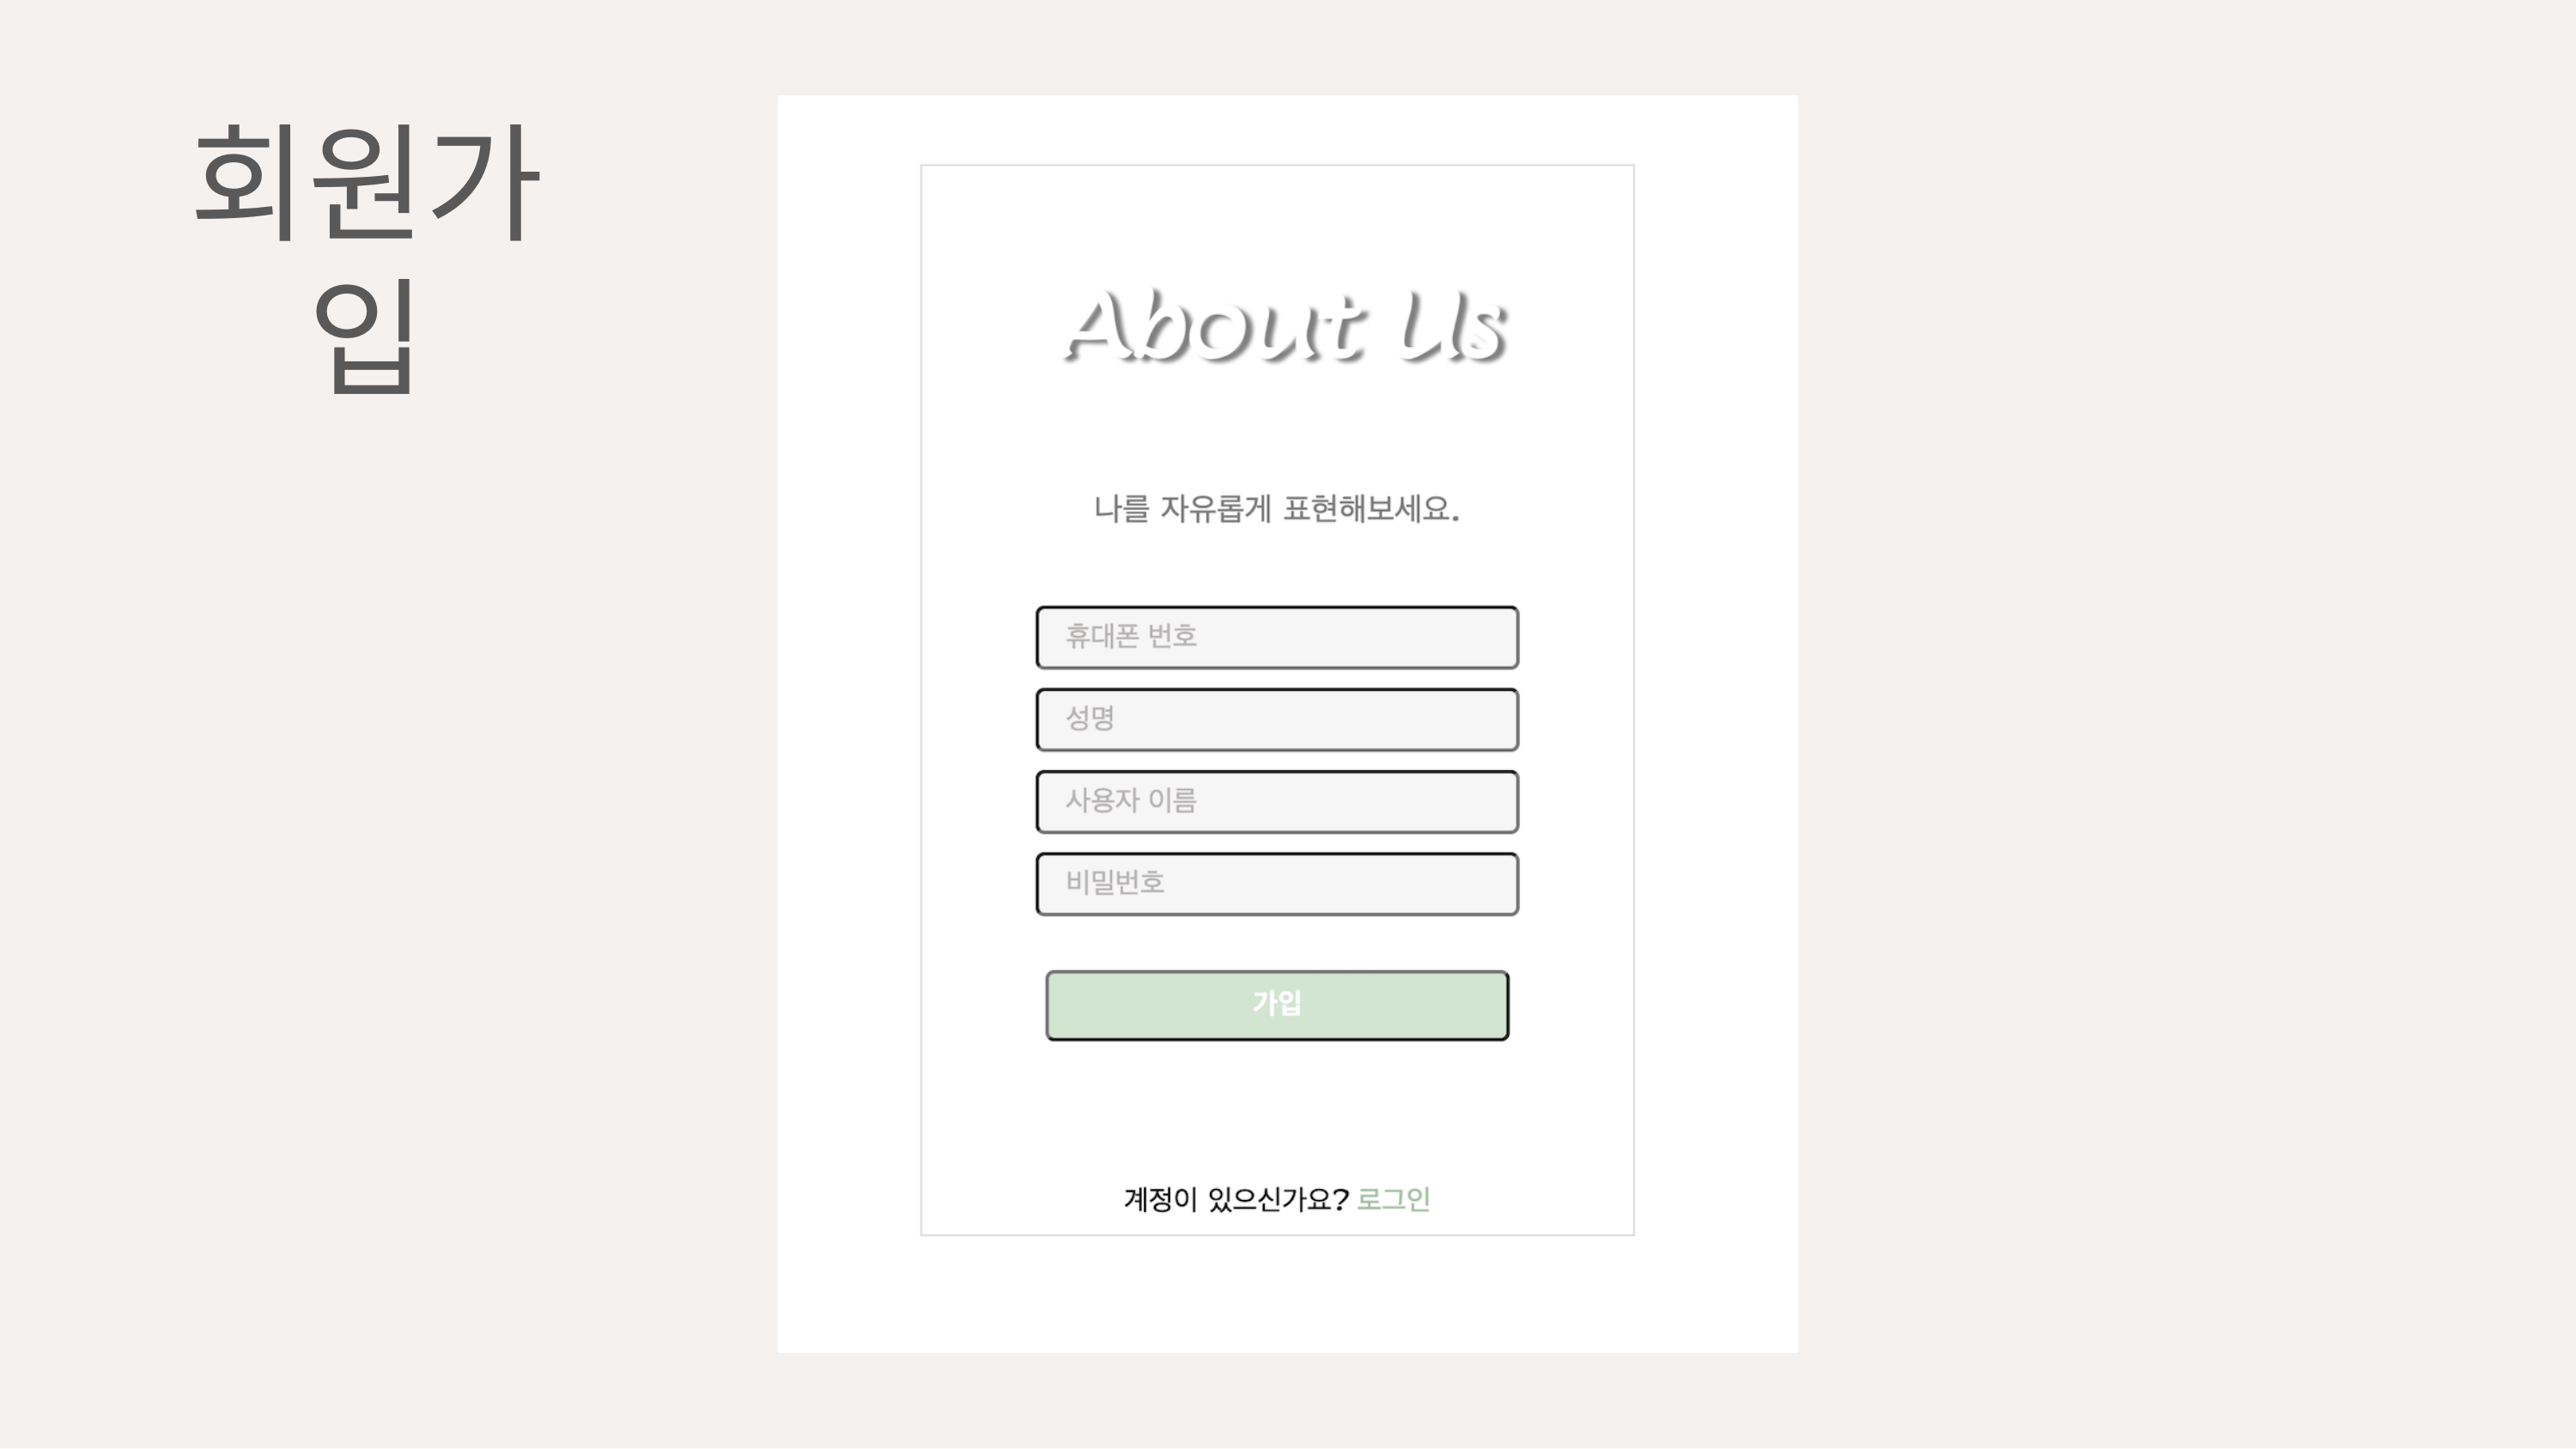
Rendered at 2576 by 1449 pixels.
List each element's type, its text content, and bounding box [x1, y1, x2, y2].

picture [777, 95, 1798, 1353]
text_box 회원가입 [172, 95, 562, 418]
